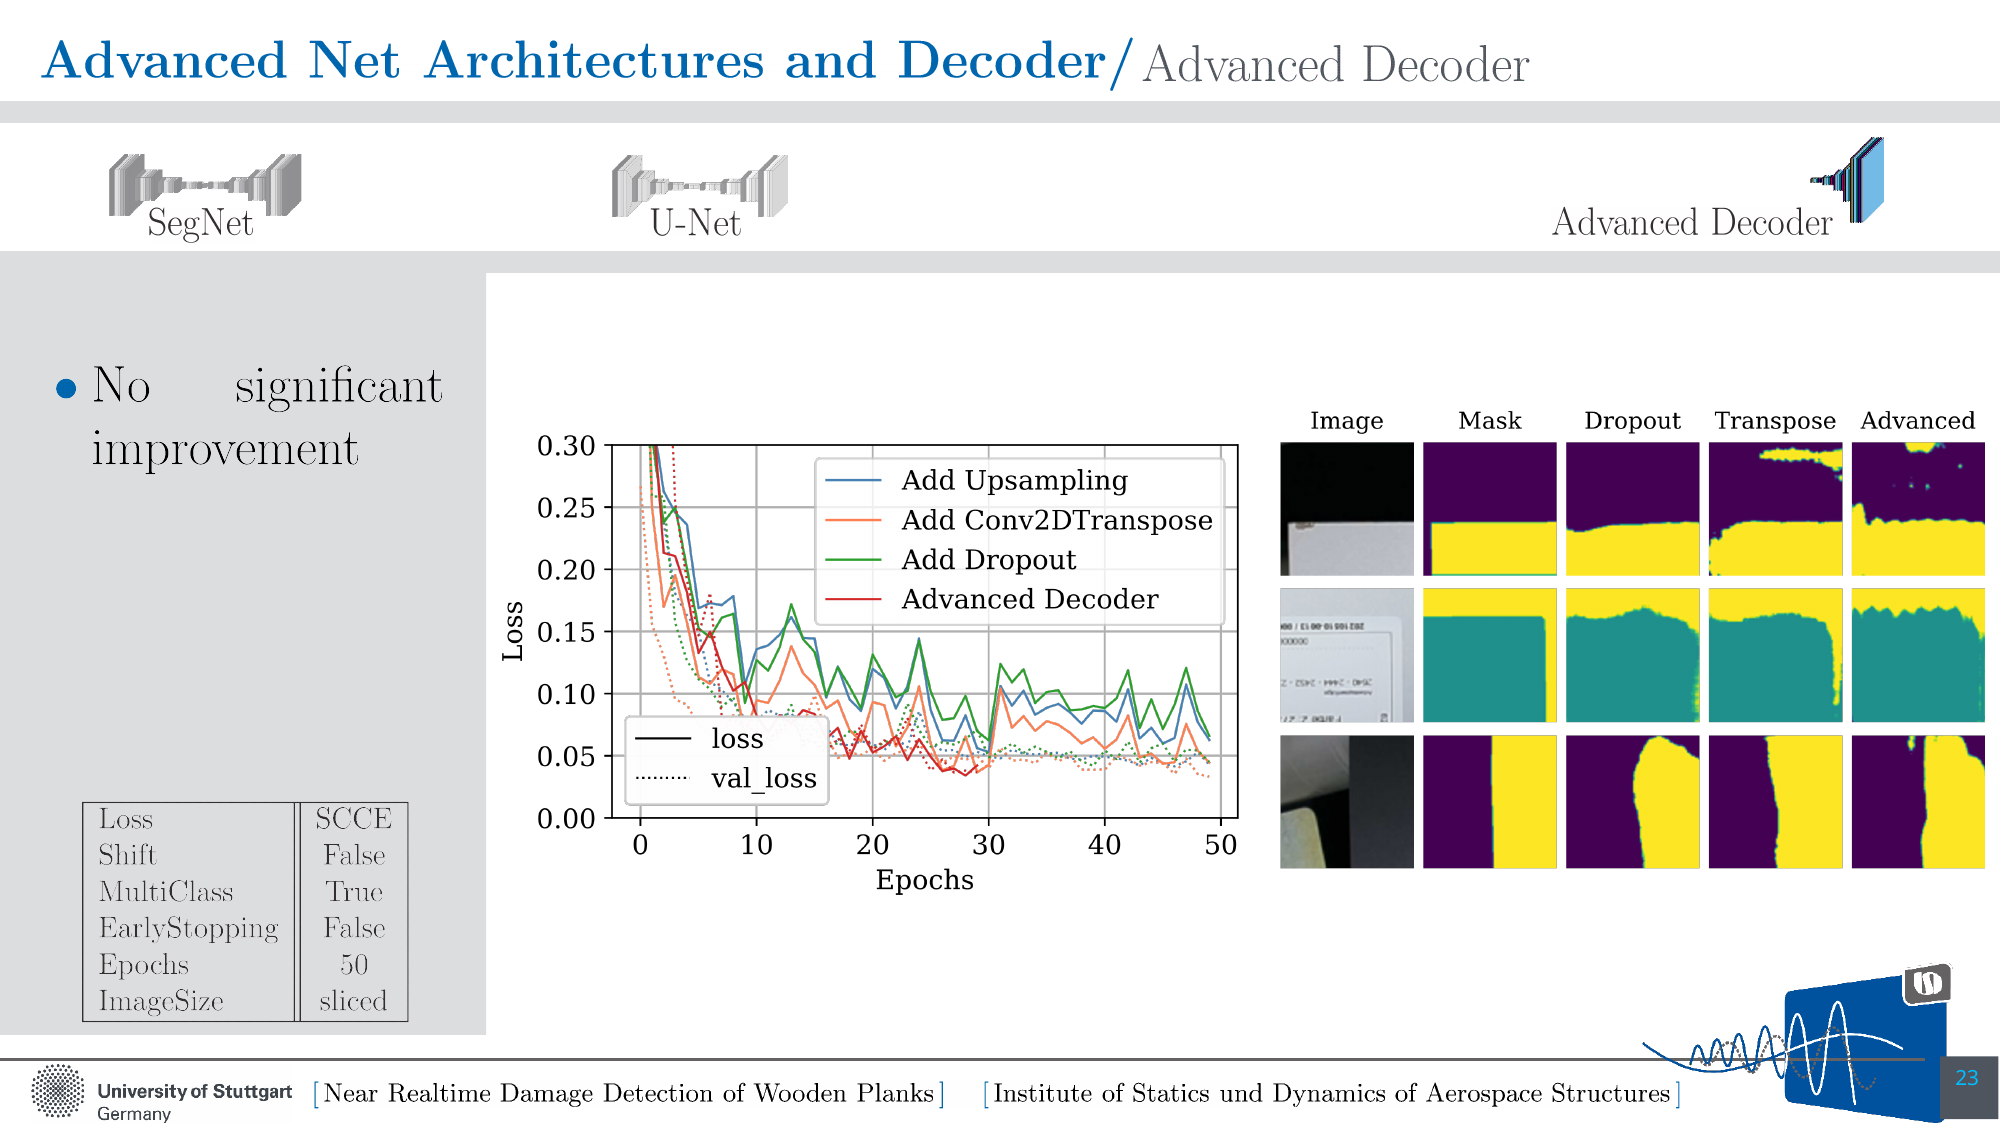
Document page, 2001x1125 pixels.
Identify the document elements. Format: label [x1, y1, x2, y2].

picture [1551, 136, 1887, 236]
text_box [0, 251, 2000, 273]
picture [107, 154, 304, 243]
picture [54, 364, 443, 476]
picture [1263, 394, 2000, 886]
picture [609, 155, 790, 237]
picture [0, 961, 1953, 1123]
picture [41, 36, 1134, 92]
picture [485, 418, 1255, 912]
text_box [0, 273, 487, 1035]
picture [1141, 43, 1530, 84]
picture [82, 799, 410, 1024]
text_box [0, 101, 2000, 123]
